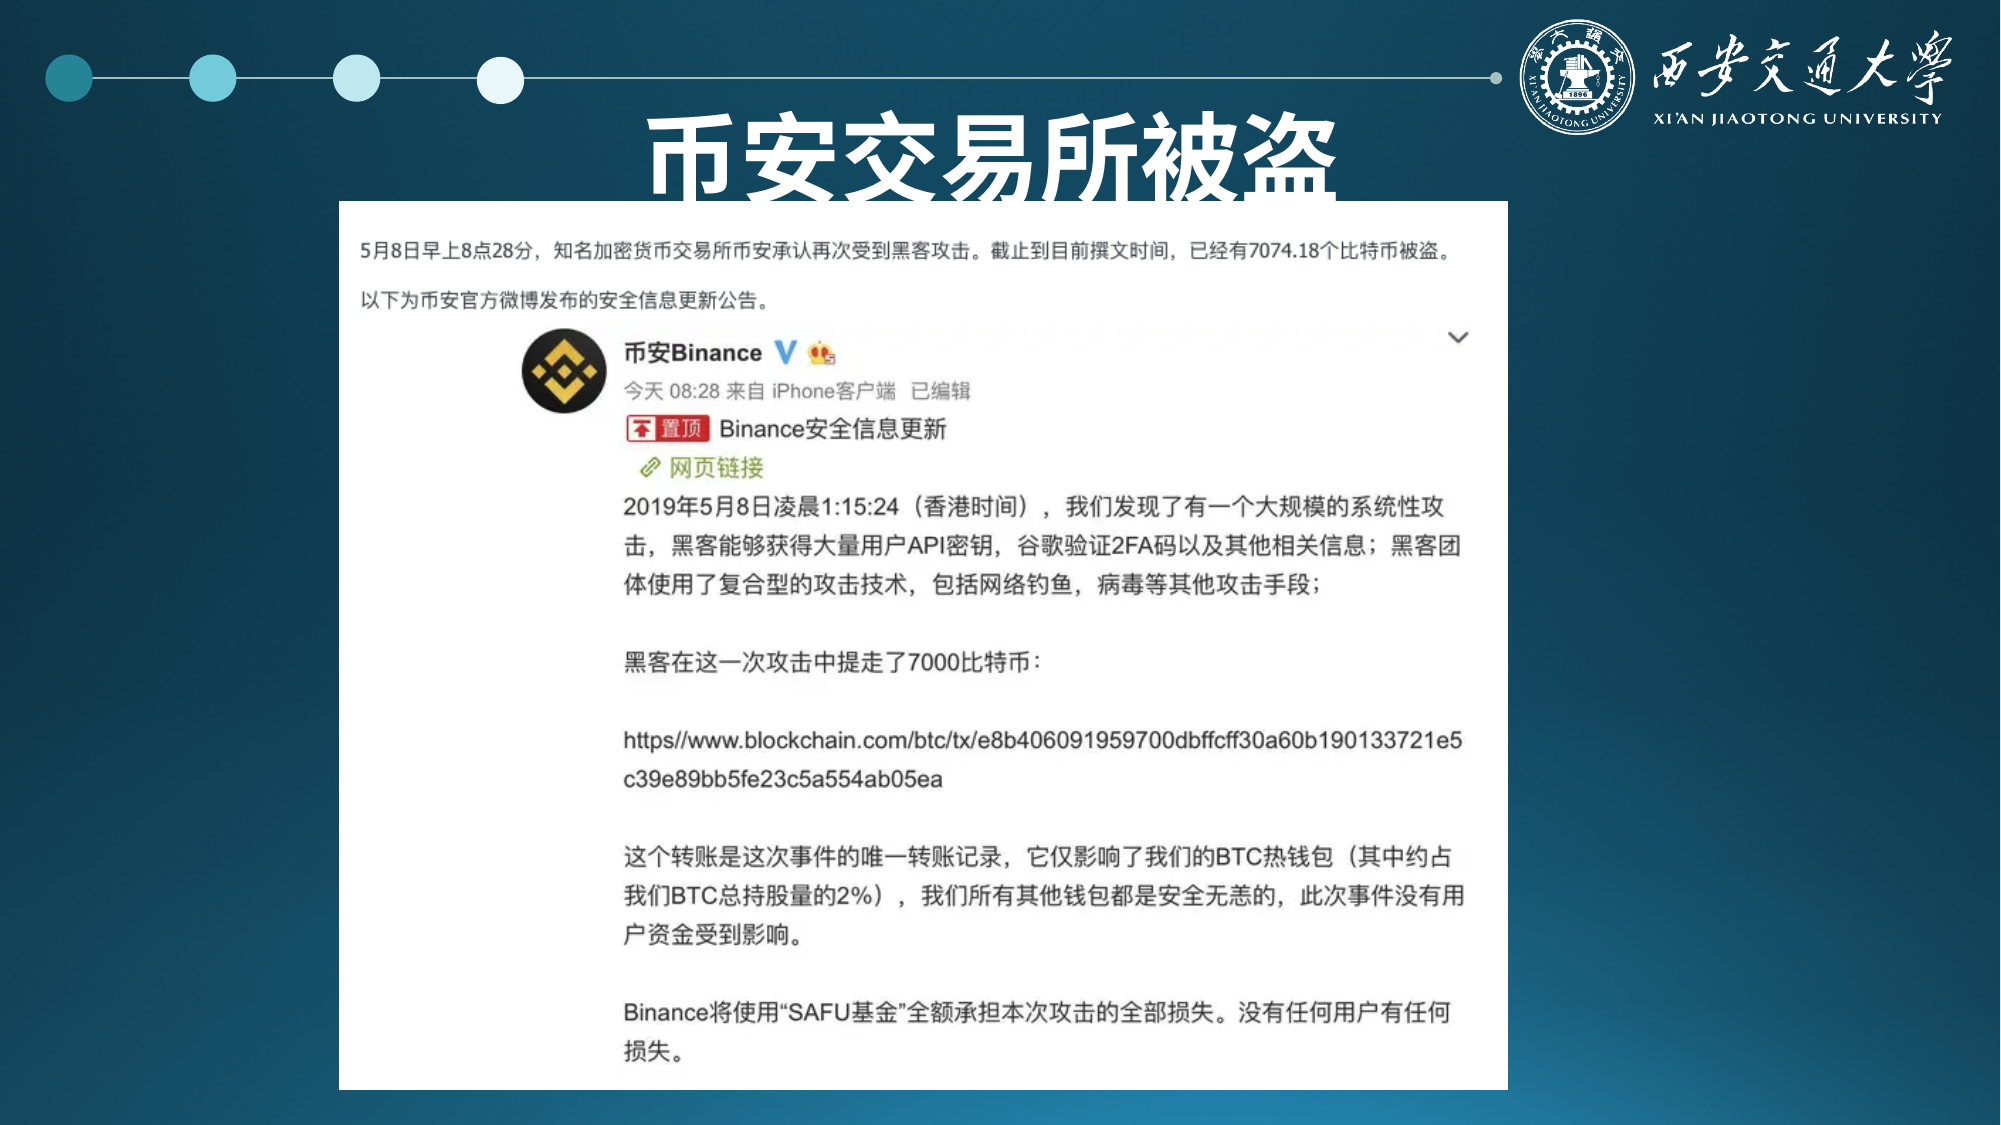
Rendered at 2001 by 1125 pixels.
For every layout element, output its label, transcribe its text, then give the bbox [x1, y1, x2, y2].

picture [0, 0, 2001, 1125]
text_box 币安交易所被盗 [36, 89, 1946, 224]
